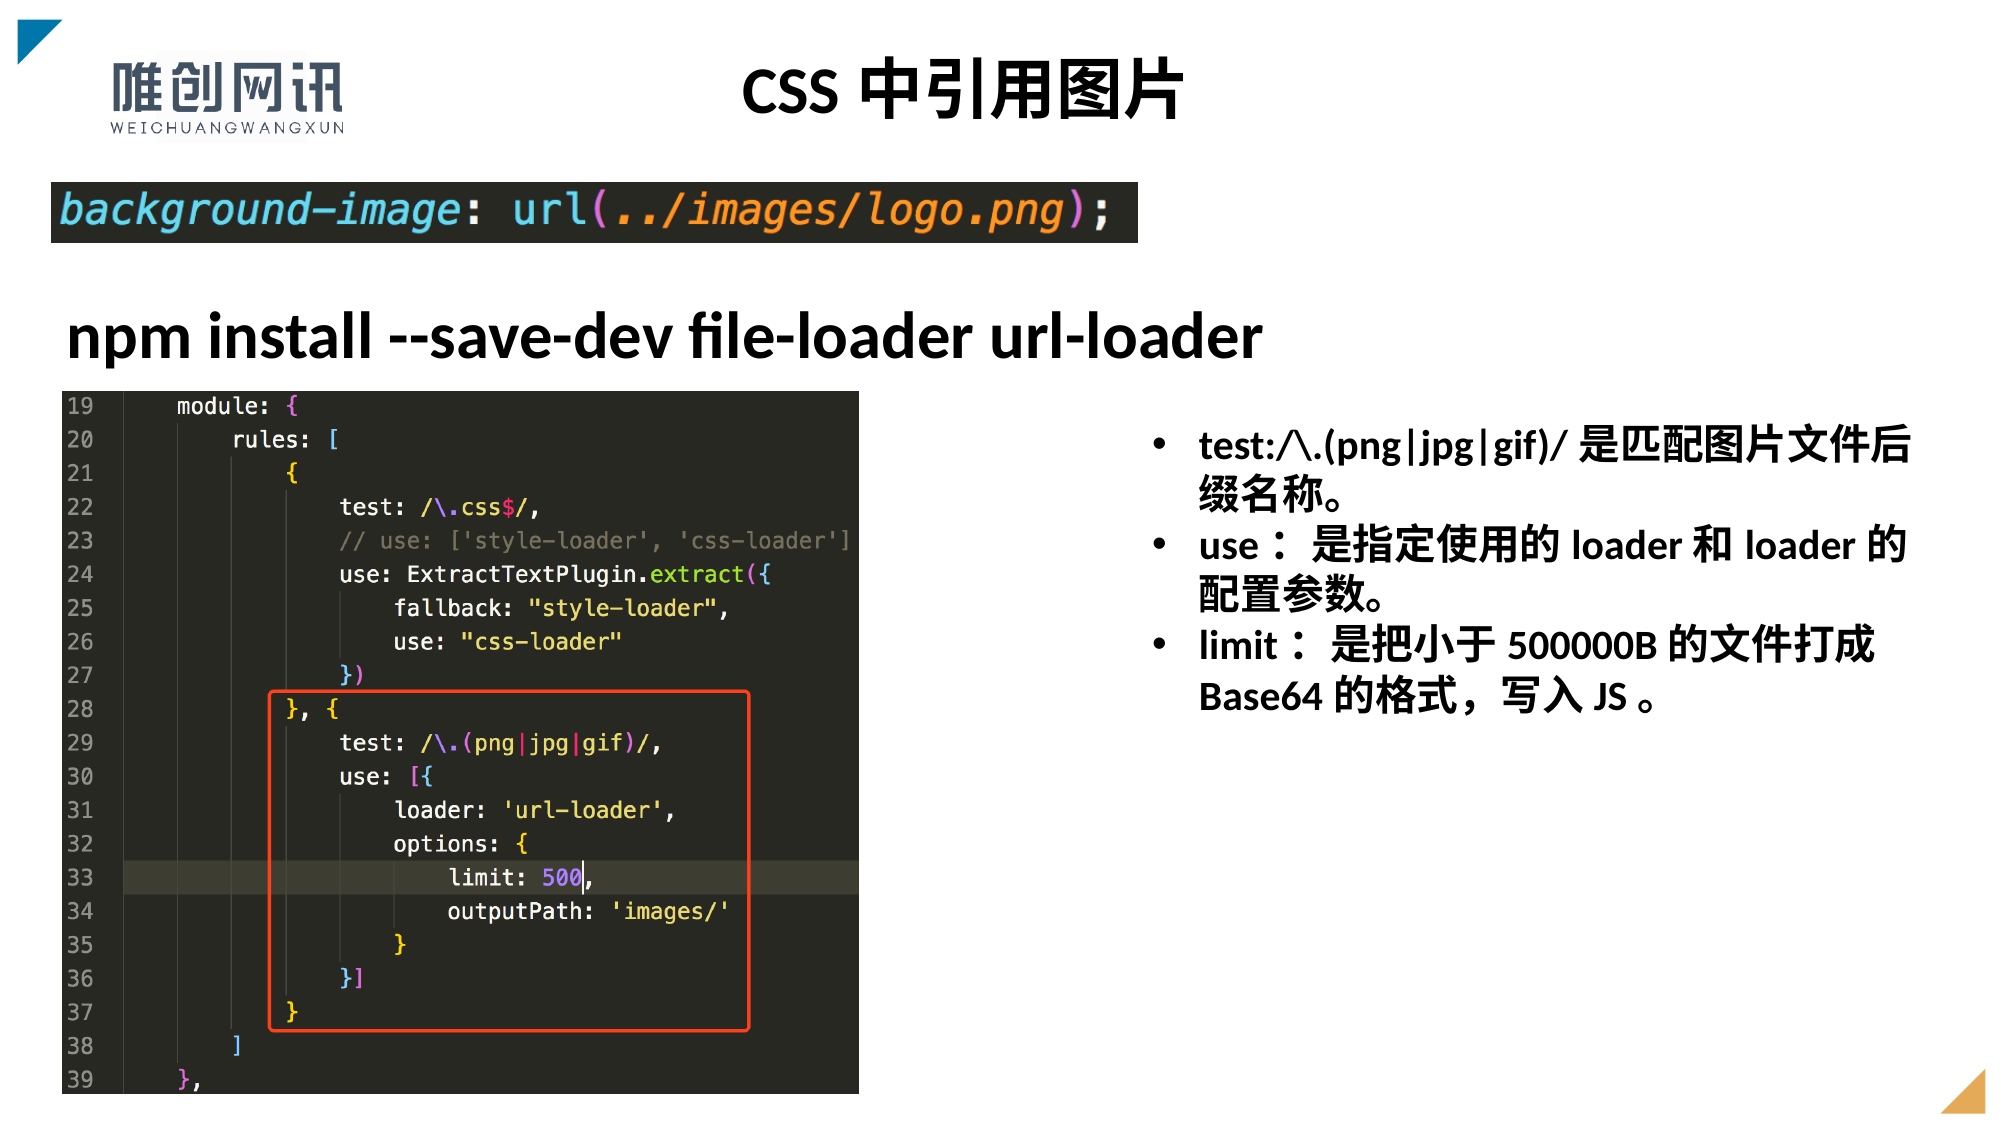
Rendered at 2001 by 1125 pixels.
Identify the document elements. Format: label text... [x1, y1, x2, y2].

text_box [17, 19, 63, 65]
text_box npm install --save-dev file-loader url-loader [51, 283, 1963, 379]
text_box [1940, 1068, 1986, 1114]
picture [62, 391, 859, 1094]
text_box test:/\.(png|jpg|gif)/是匹配图片文件后缀名称。 use：是指定使用的loader和loader的配置参数。 limit：是把小于500000B的文件打成Base64的格式，写入JS。 [1137, 410, 1941, 821]
picture [51, 182, 1138, 243]
text_box CSS中引用图片 [644, 39, 1288, 134]
picture [89, 51, 395, 143]
